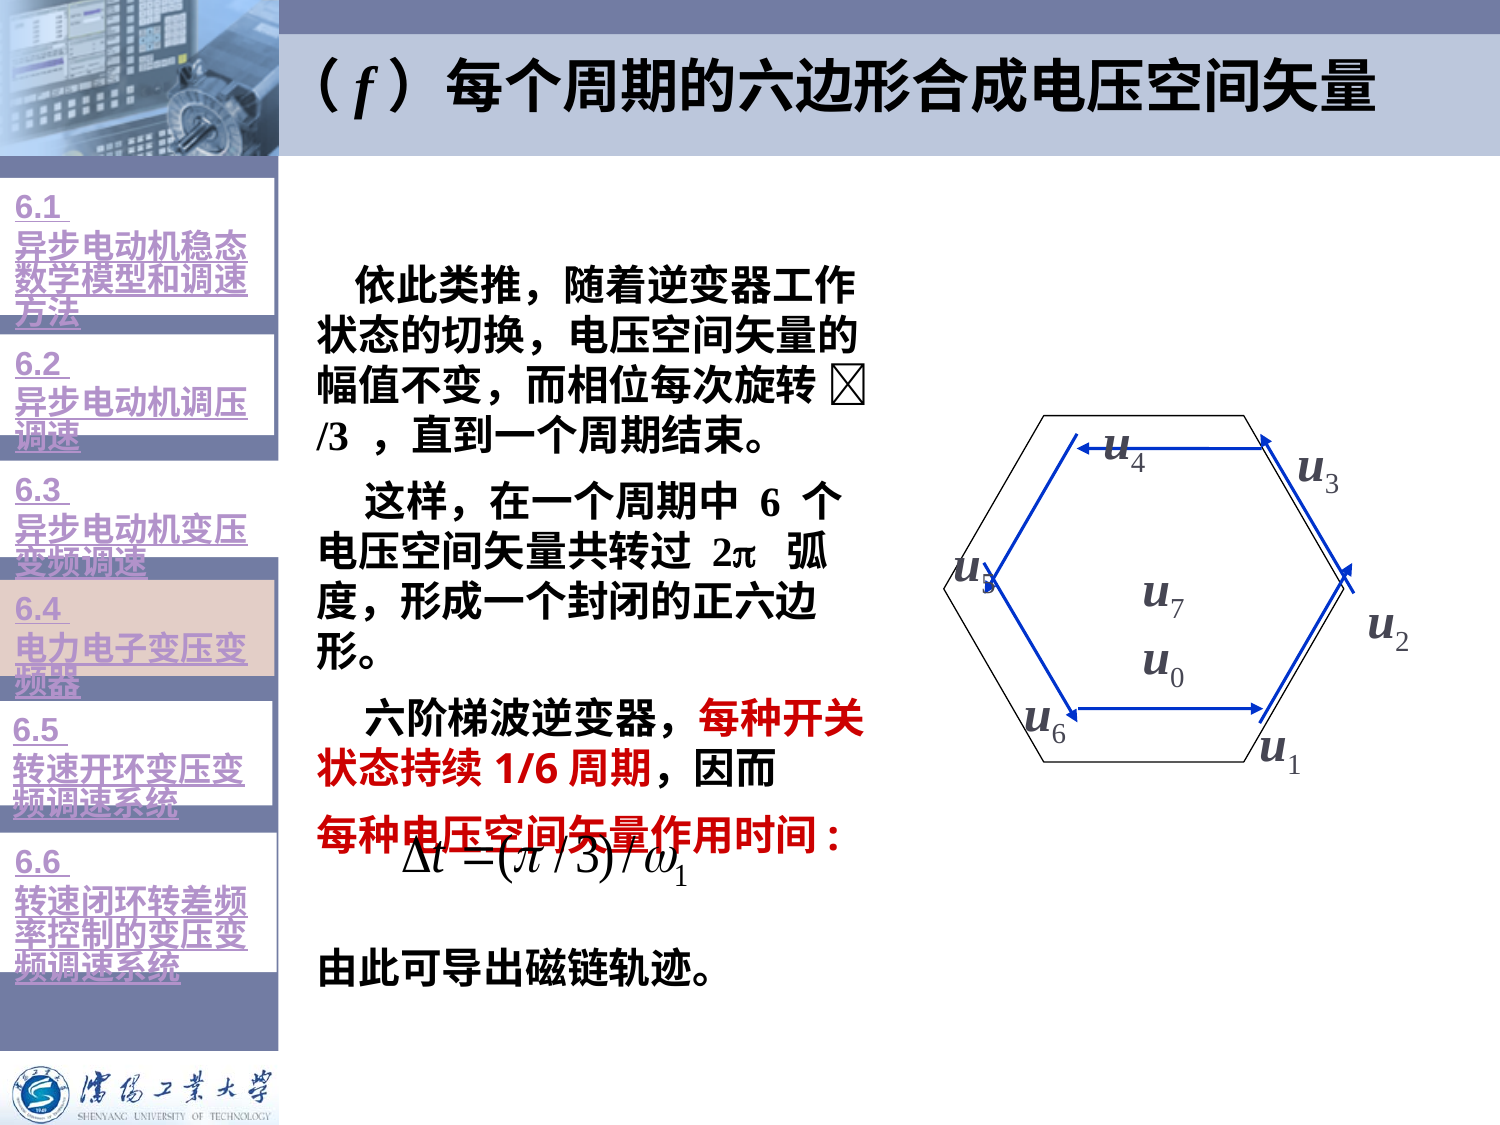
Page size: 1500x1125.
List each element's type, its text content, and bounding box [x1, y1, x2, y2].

text_box 6.1 异步电动机稳态数学模型和调速方法 [0, 177, 275, 315]
title （f）每个周期的六边形合成电压空间矢量 [281, 54, 1458, 124]
text_box 6.3 异步电动机变压变频调速 [0, 460, 279, 558]
text_box 依此类推，随着逆变器工作状态的切换，电压空间矢量的幅值不变，而相位每次旋转 /3 ，直到一个周期结束。 这样，在一个周期中 6 个电压空间矢量共转过 2 弧度，形成一个封闭的正六边形。 六阶梯波逆变器，每种开关状态持续1/6周期，因而 每种电压空间矢量作用时间: 由此可导出磁链轨迹。 [301, 251, 892, 1000]
picture [0, 1051, 279, 1125]
text_box 6.2 异步电动机调压调速 [0, 334, 275, 436]
text_box 6.4 电力电子变压变频器 [0, 579, 275, 676]
picture [0, 0, 279, 156]
text_box 6.6 转速闭环转差频率控制的变压变频调速系统 [0, 832, 277, 973]
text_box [881, 372, 1427, 790]
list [393, 817, 697, 897]
text_box 6.5 转速开环变压变频调速系统 [0, 701, 273, 806]
